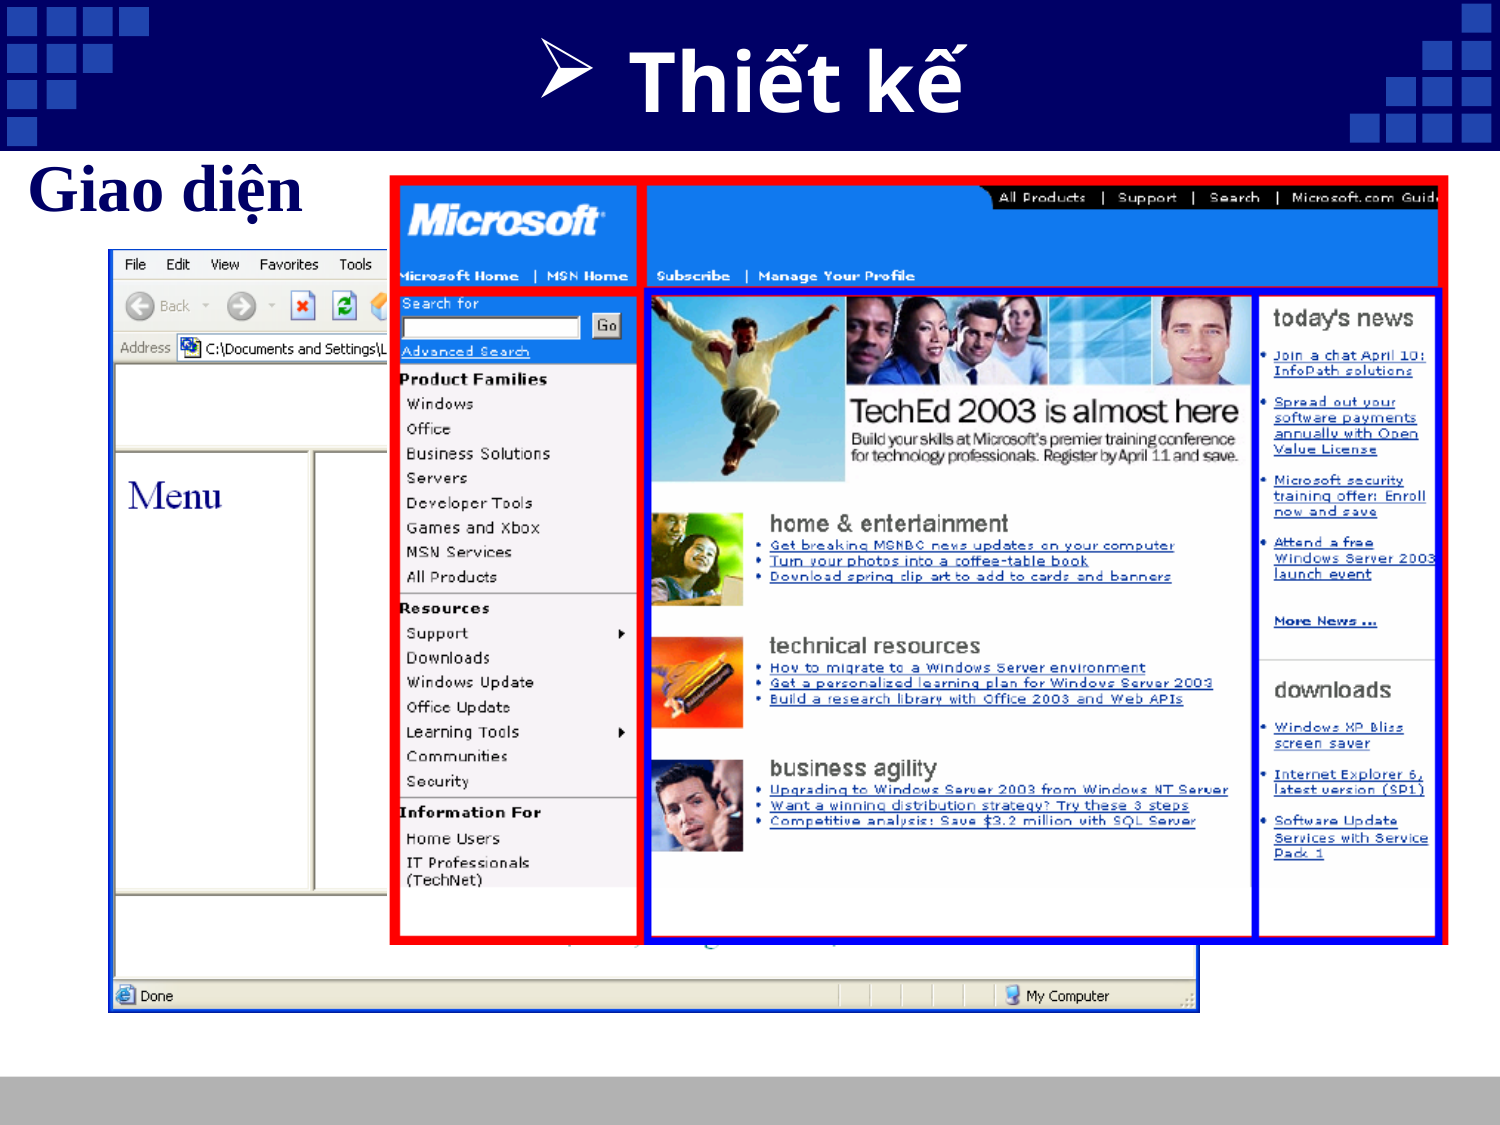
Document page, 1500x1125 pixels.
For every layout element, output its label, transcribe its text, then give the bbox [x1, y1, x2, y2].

picture [387, 174, 1451, 945]
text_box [108, 249, 1201, 1013]
title Thiết kế [75, 32, 1425, 125]
text_box Giao diện [12, 137, 763, 238]
